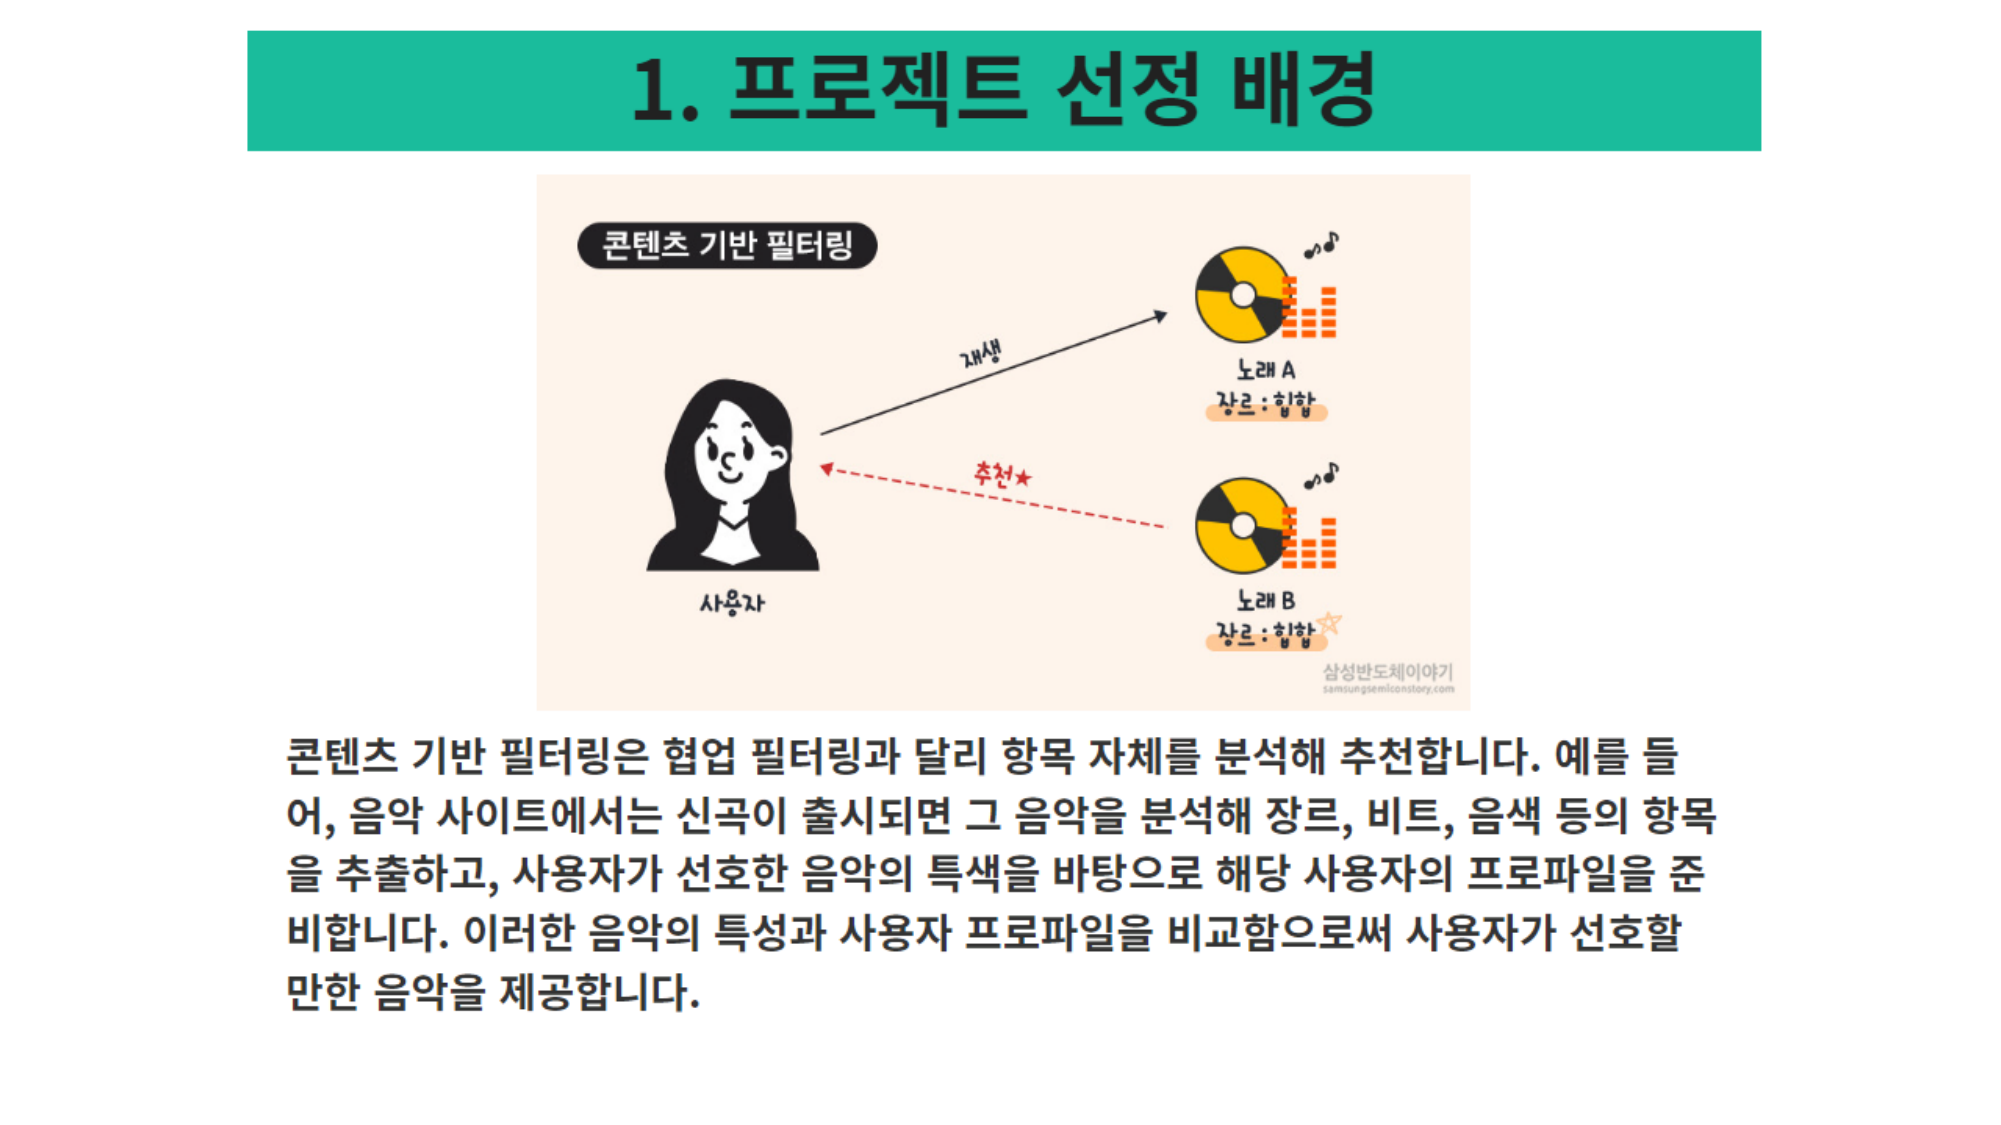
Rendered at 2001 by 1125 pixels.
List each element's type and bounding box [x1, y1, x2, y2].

picture [96, 6, 1904, 1119]
